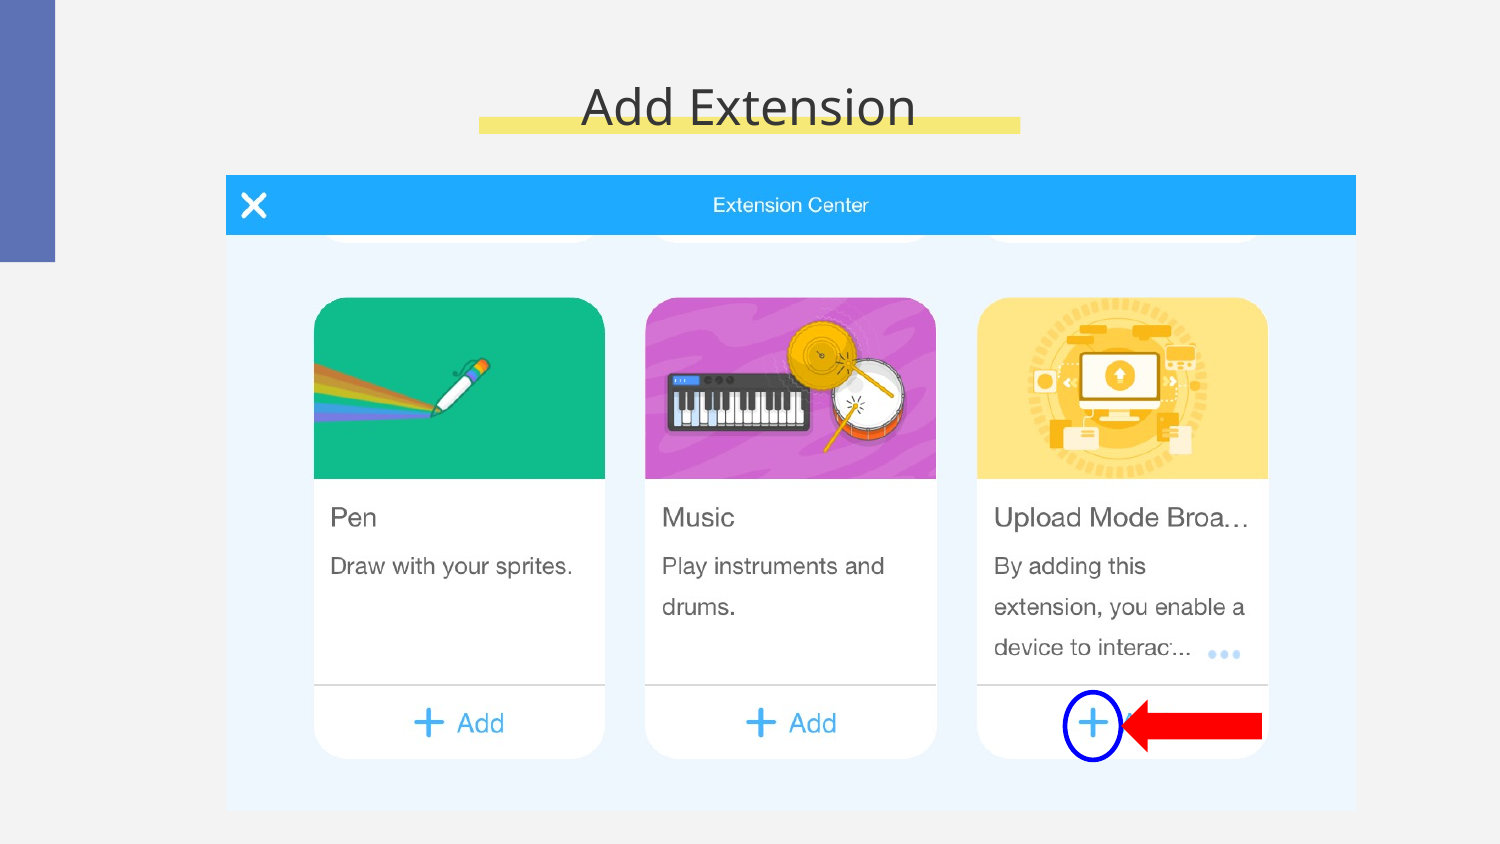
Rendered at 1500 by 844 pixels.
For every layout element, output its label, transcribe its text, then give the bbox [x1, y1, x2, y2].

title Add Extension [51, 60, 1449, 155]
picture [226, 175, 1356, 811]
